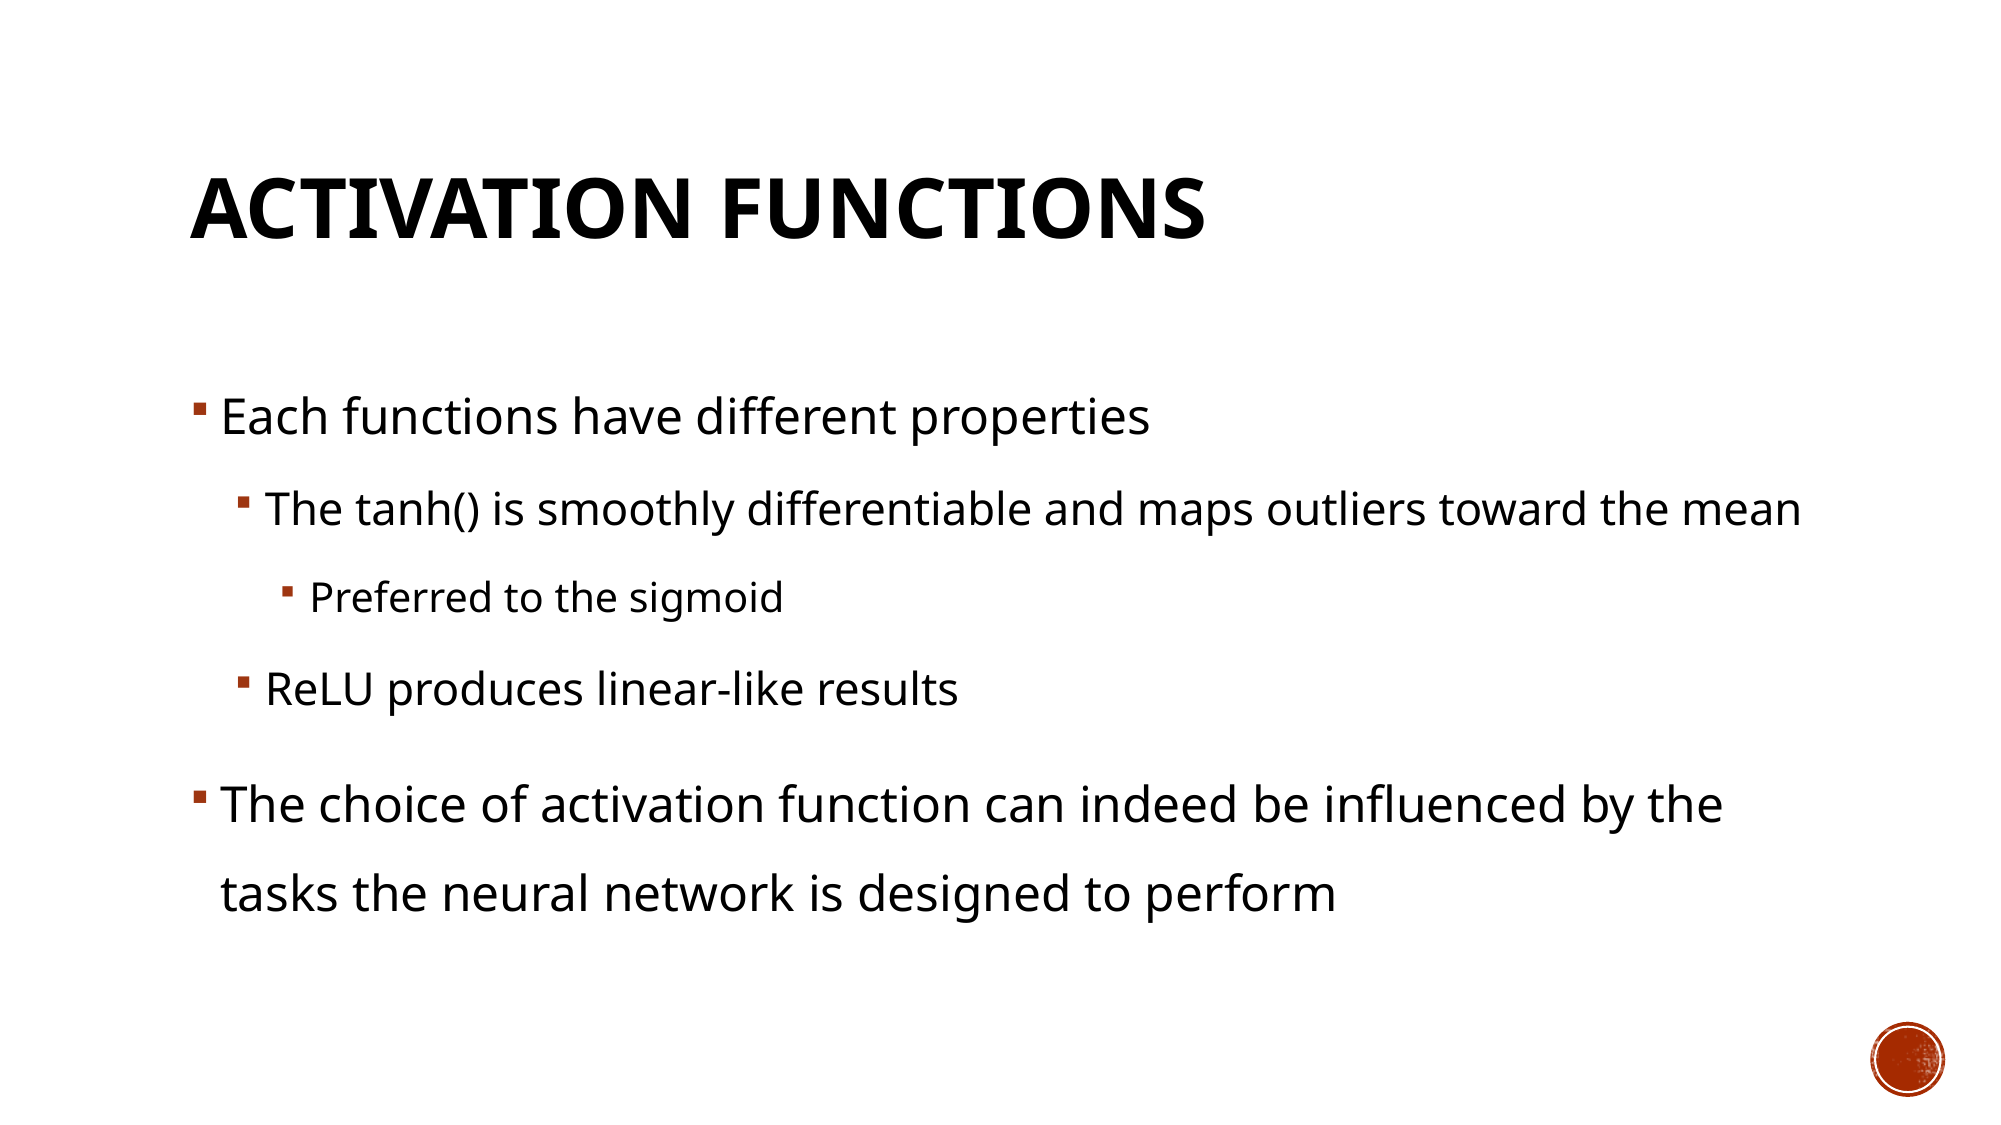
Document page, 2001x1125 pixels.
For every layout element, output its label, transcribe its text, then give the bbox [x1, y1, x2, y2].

title Activation functions [175, 79, 1826, 344]
list Each functions have different properties The tanh() is smoothly differentiable and maps outliers toward the mean Preferred to the sigmoid ReLU produces linear-like results The choice of activation function can indeed be influenced by the tasks the neural network is designed to perform [175, 348, 1826, 1013]
